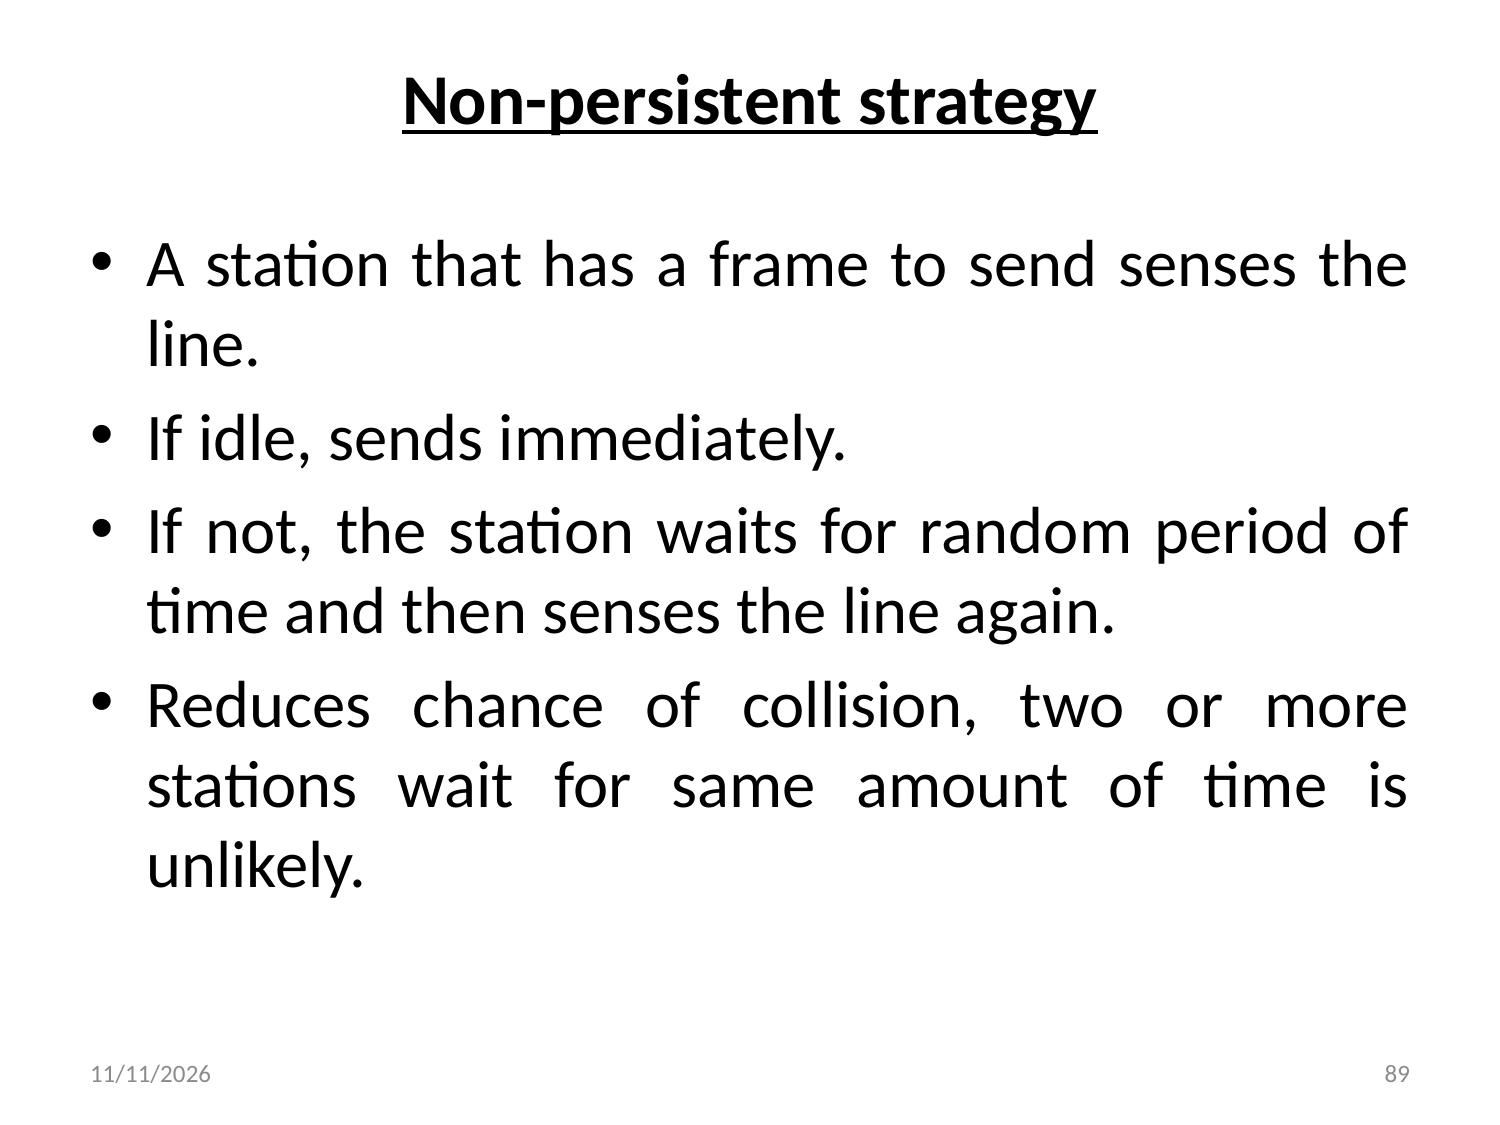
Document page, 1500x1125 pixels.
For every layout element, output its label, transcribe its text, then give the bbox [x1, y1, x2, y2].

title Non-persistent strategy [75, 45, 1425, 212]
list A station that has a frame to send senses the line. If idle, sends immediately. If not, the station waits for random period of time and then senses the line again. Reduces chance of collision, two or more stations wait for same amount of time is unlikely. [75, 212, 1425, 1005]
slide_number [75, 1042, 425, 1103]
slide_number 89 [1074, 1042, 1425, 1103]
